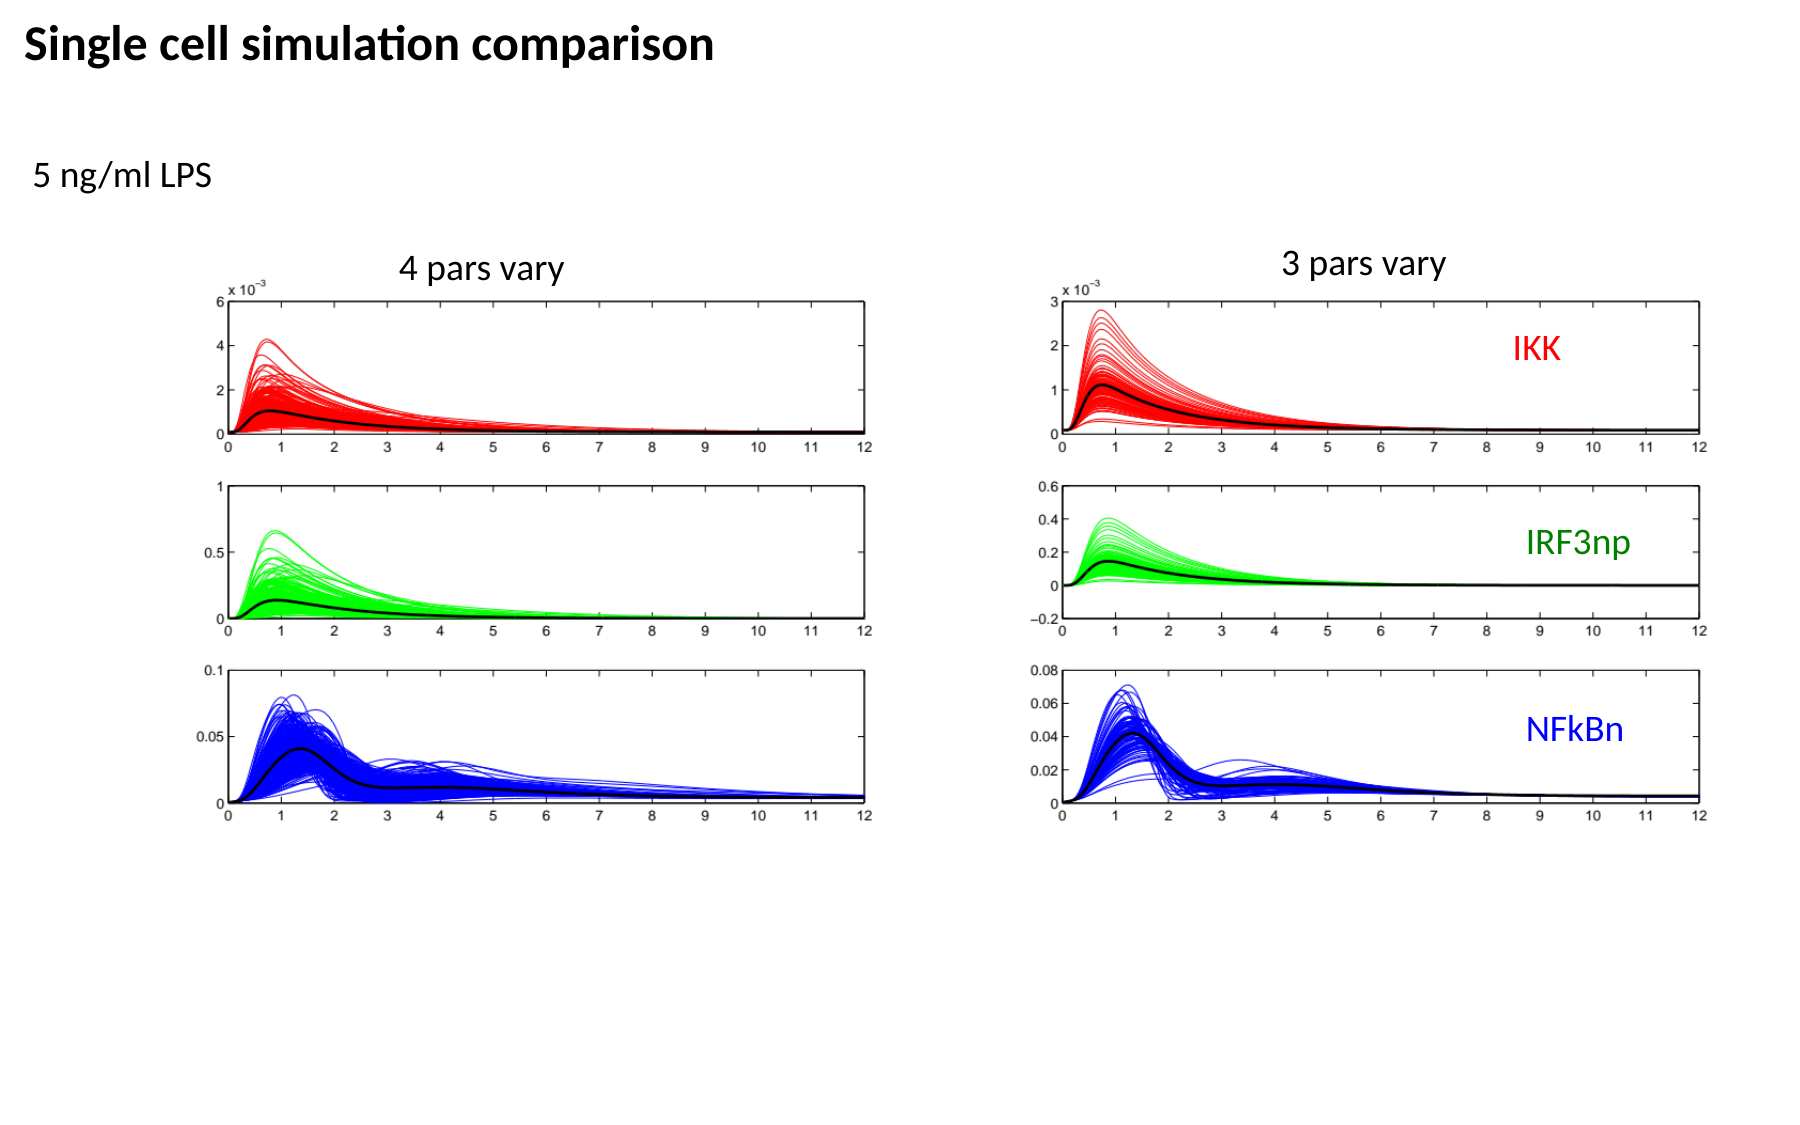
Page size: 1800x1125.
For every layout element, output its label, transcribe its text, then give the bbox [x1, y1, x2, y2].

picture [95, 0, 1800, 1125]
text_box 5 ng/ml LPS [17, 142, 90, 202]
text_box Single cell simulation comparison [9, 2, 91, 78]
